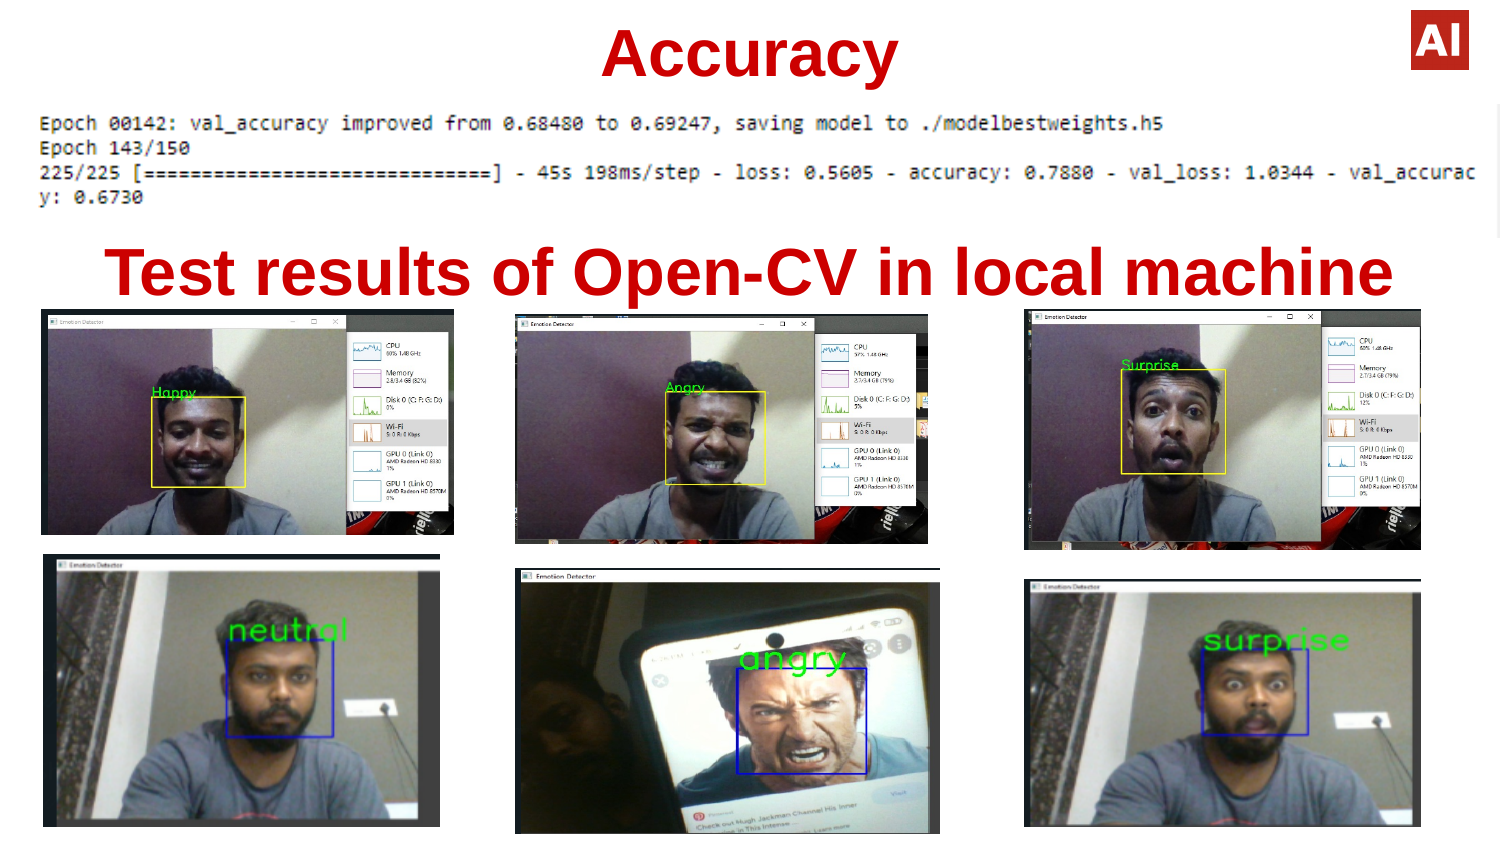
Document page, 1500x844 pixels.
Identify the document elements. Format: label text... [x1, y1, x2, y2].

picture [515, 568, 941, 834]
picture [43, 554, 440, 828]
picture [1023, 309, 1421, 550]
picture [41, 309, 455, 535]
picture [515, 314, 929, 544]
picture [24, 104, 1500, 255]
picture [1023, 579, 1421, 828]
text_box Test results of Open-CV in local machine [0, 219, 1500, 325]
title Accuracy [0, 0, 1500, 105]
